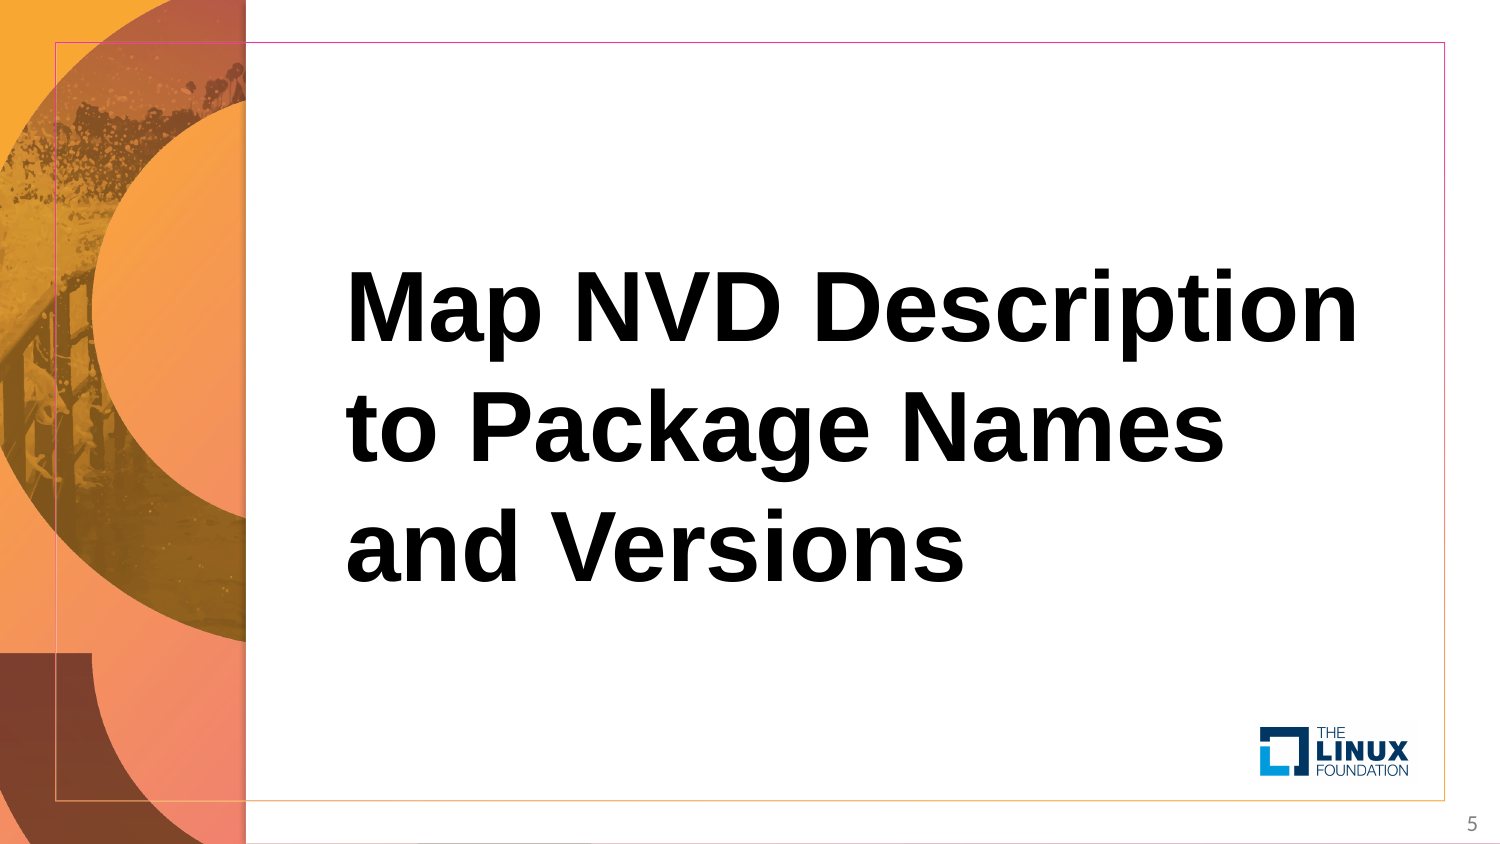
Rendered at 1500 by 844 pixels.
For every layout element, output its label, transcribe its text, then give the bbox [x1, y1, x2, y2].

picture [0, 0, 1500, 844]
list Map NVD Description to Package Names and Versions [286, 209, 1418, 634]
text_box 5 [1451, 800, 1500, 844]
